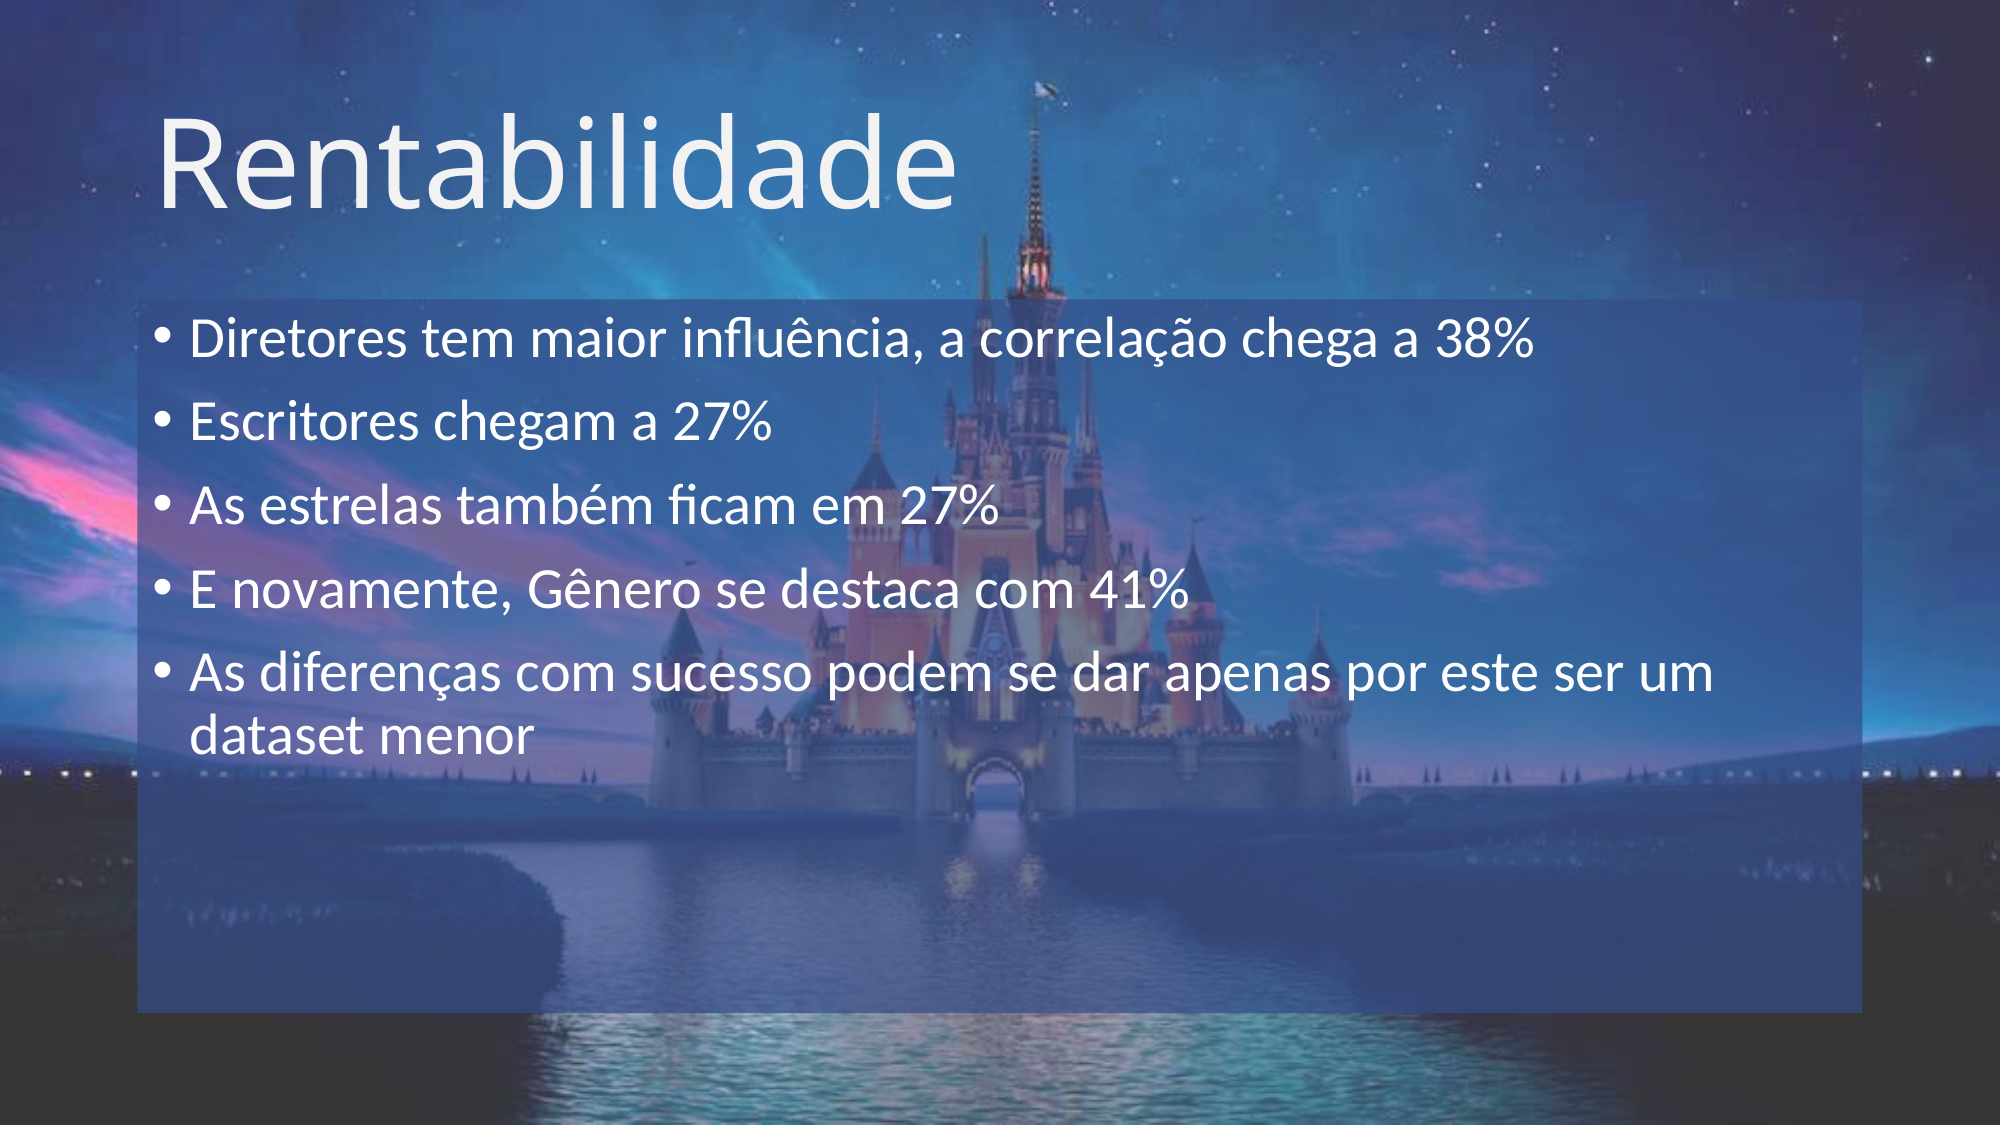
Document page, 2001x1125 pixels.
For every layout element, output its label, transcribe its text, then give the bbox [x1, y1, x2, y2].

list Diretores tem maior influência, a correlação chega a 38% Escritores chegam a 27% As estrelas também ficam em 27% E novamente, Gênero se destaca com 41% As diferenças com sucesso podem se dar apenas por este ser um dataset menor [137, 299, 1863, 1014]
title Rentabilidade [137, 59, 1863, 278]
